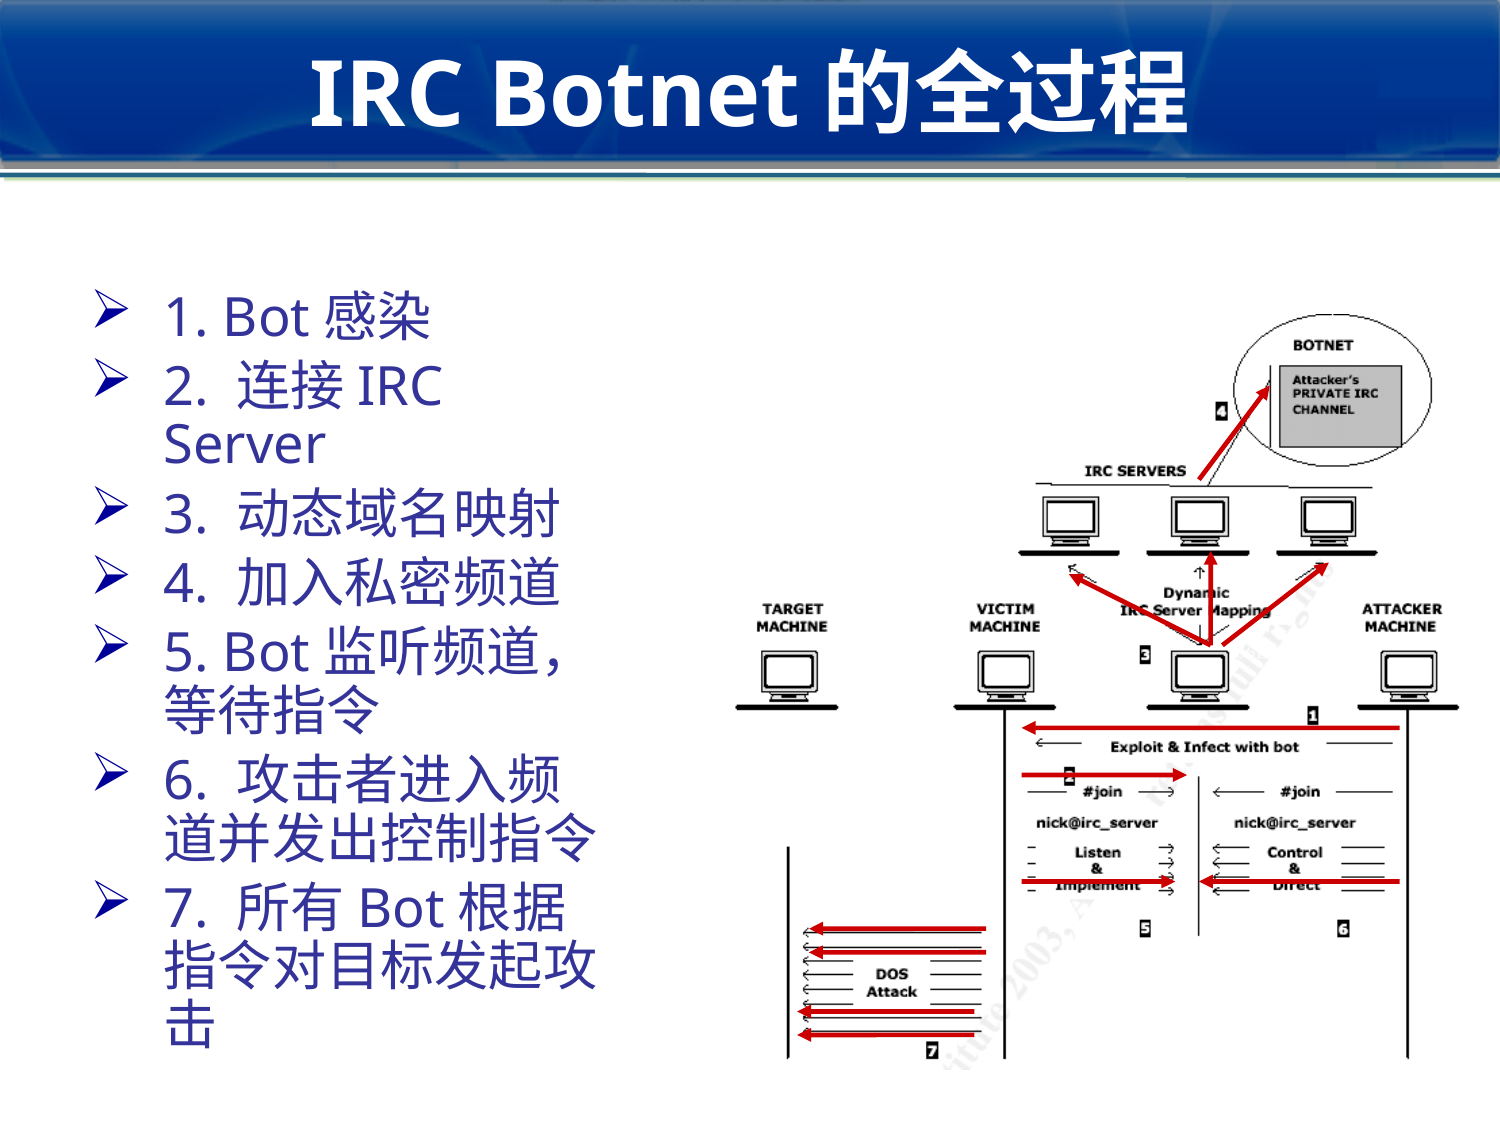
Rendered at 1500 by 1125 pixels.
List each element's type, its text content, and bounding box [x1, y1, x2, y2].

picture [0, 178, 1500, 1125]
list 1. Bot感染 2. 连接IRC Server 3. 动态域名映射 4. 加入私密频道 5. Bot监听频道，等待指令 6. 攻击者进入频道并发出控制指令 7. 所有Bot根据指令对目标发起攻击 [75, 282, 613, 1006]
title IRC Botnet的全过程 [75, 0, 1425, 184]
